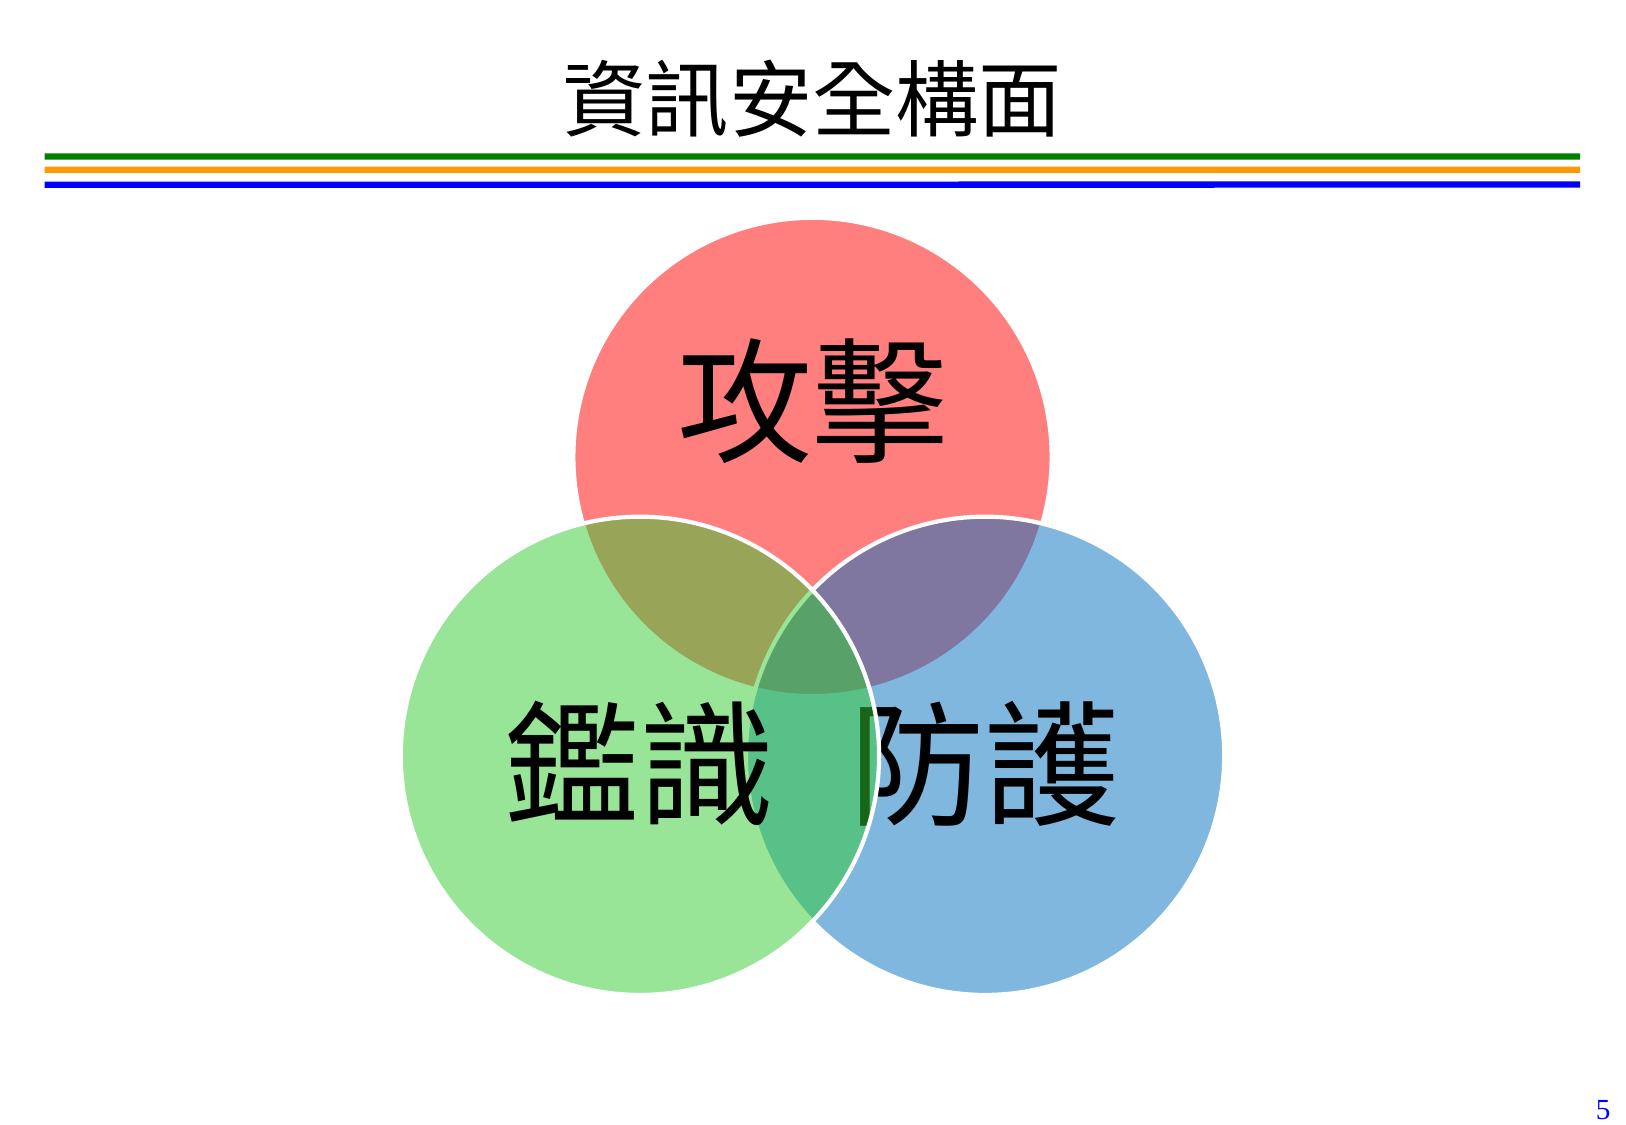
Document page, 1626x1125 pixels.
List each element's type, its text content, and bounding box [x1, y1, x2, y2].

slide_number 5 [1246, 1082, 1625, 1119]
text_box 資訊安全構面 [137, 45, 1488, 149]
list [137, 207, 1488, 1006]
